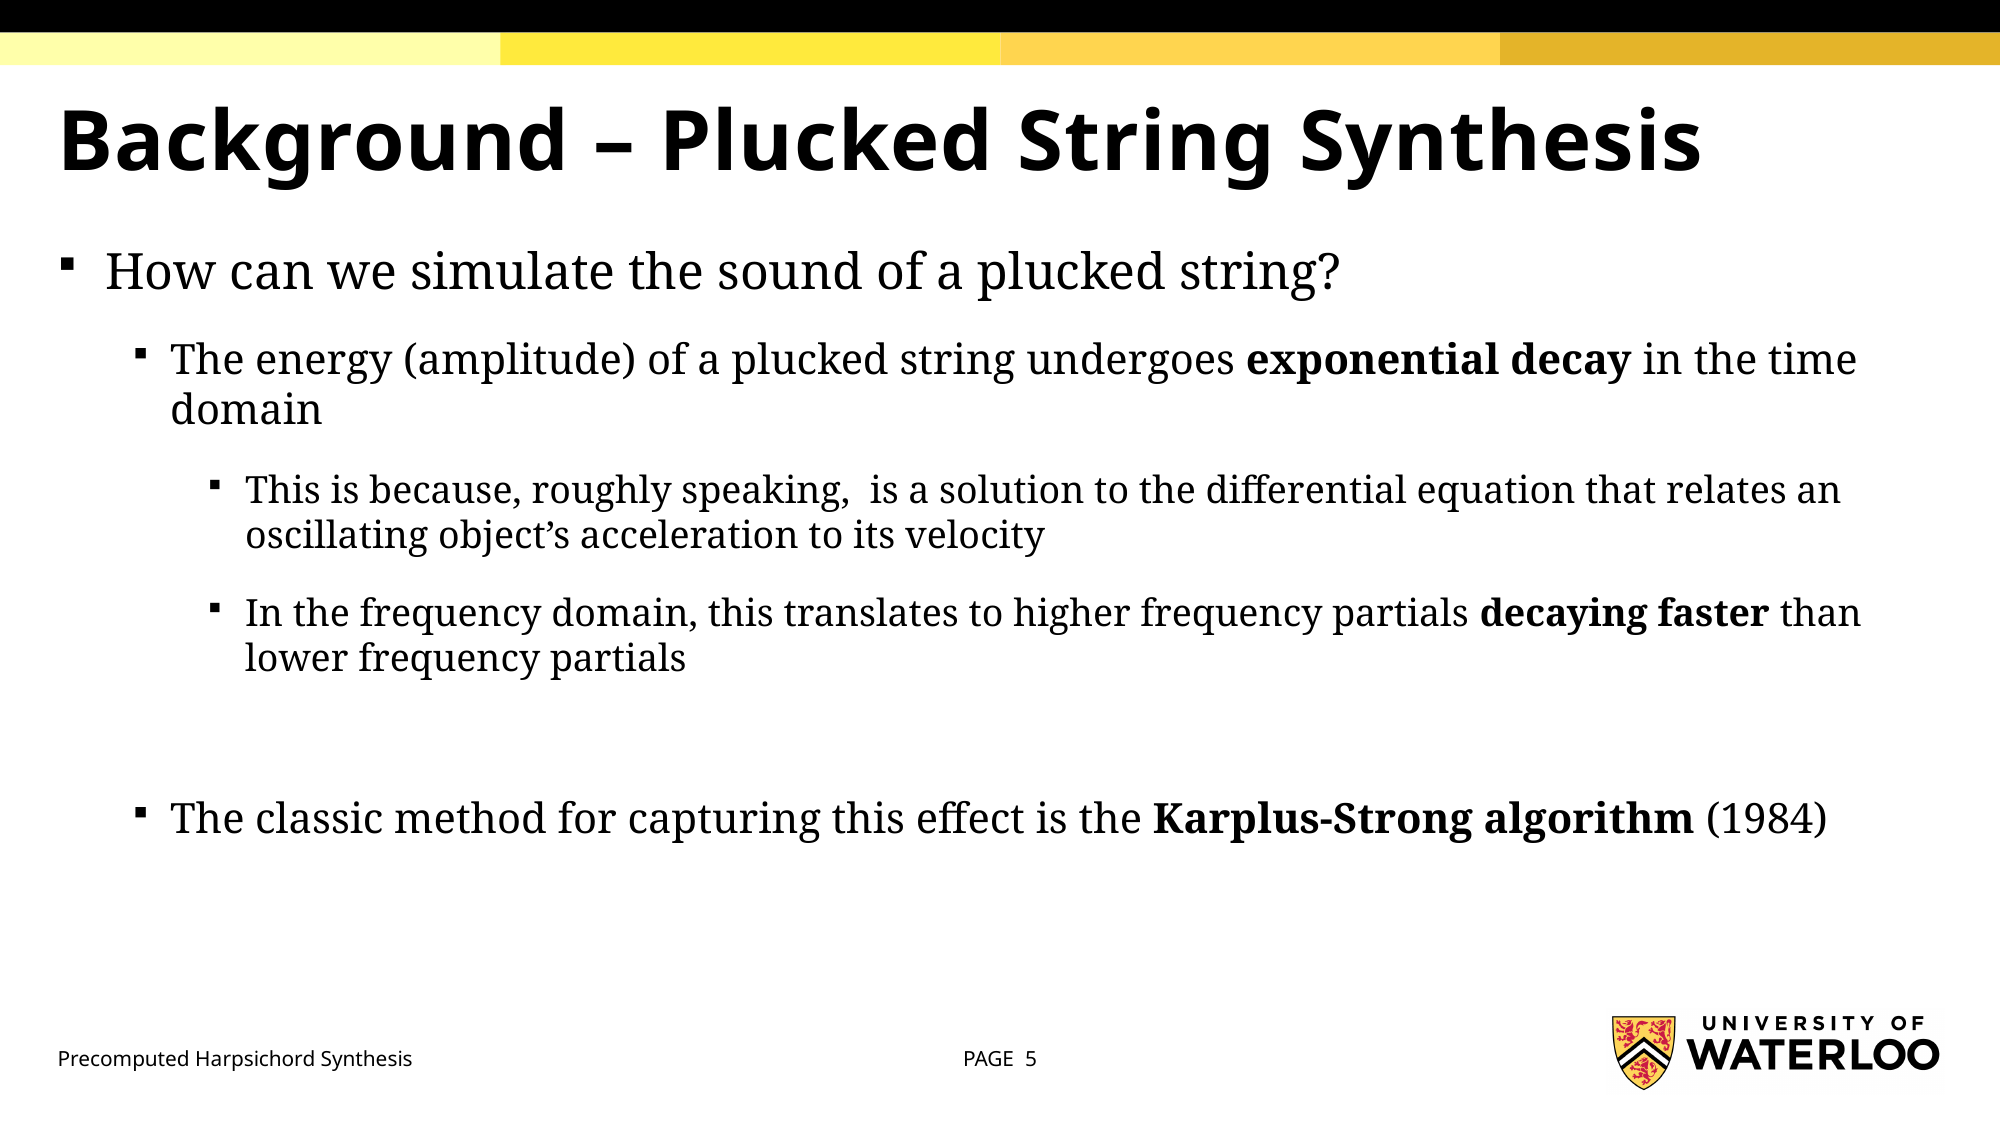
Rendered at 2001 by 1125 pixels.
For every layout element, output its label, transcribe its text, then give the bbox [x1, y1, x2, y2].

slide_number PAGE 5 [916, 1039, 1084, 1081]
title Background – Plucked String Synthesis [42, 71, 1941, 219]
footer Precomputed Harpsichord Synthesis [42, 1039, 900, 1081]
picture [1606, 1008, 1945, 1095]
